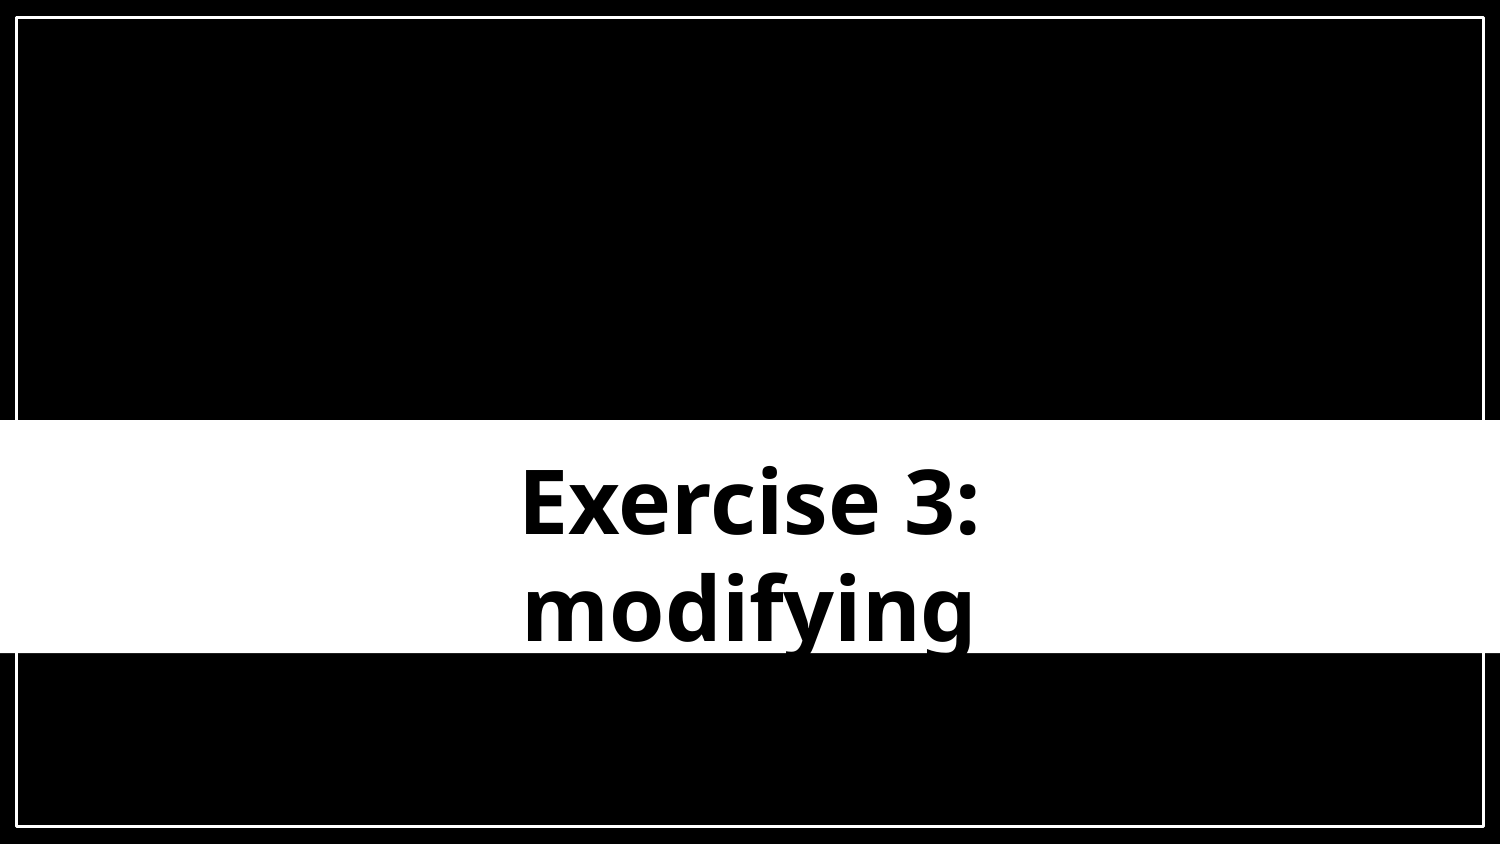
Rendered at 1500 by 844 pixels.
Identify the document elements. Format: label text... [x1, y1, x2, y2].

title Exercise 3: modifying behavior [379, 429, 1121, 565]
